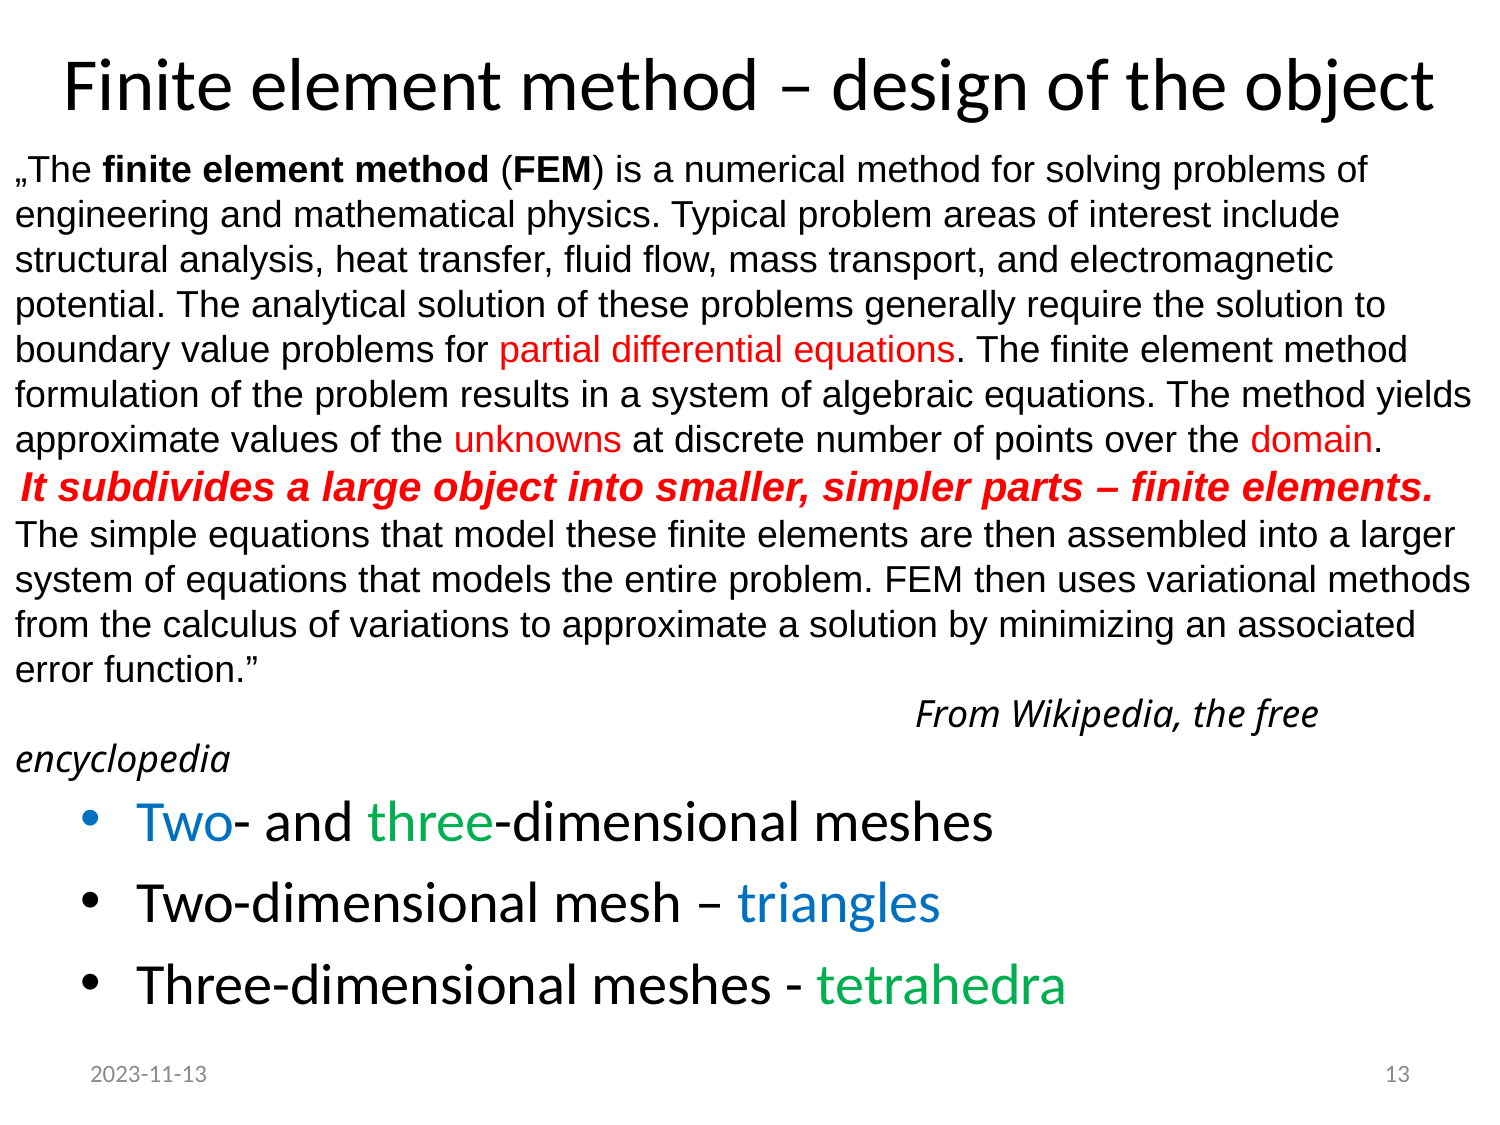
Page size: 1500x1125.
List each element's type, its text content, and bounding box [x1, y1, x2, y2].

title Finite element method – design of the object [0, 0, 1500, 137]
list Two- and three-dimensional meshes Two-dimensional mesh – triangles Three-dimensional meshes - tetrahedra [64, 787, 1416, 1048]
text_box „The finite element method (FEM) is a numerical method for solving problems of engineering and mathematical physics. Typical problem areas of interest include structural analysis, heat transfer, fluid flow, mass transport, and electromagnetic potential. The analytical solution of these problems generally require the solution to boundary value problems for partial differential equations. The finite element method formulation of the problem results in a system of algebraic equations. The method yields approximate values of the unknowns at discrete number of points over the domain. It subdivides a large object into smaller, simpler parts – finite elements. The simple equations that model these finite elements are then assembled into a larger system of equations that models the entire problem. FEM then uses variational methods from the calculus of variations to approximate a solution by minimizing an associated error function.” From Wikipedia, the free encyclopedia [0, 137, 1500, 787]
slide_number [75, 1042, 425, 1103]
slide_number 13 [1074, 1042, 1425, 1103]
